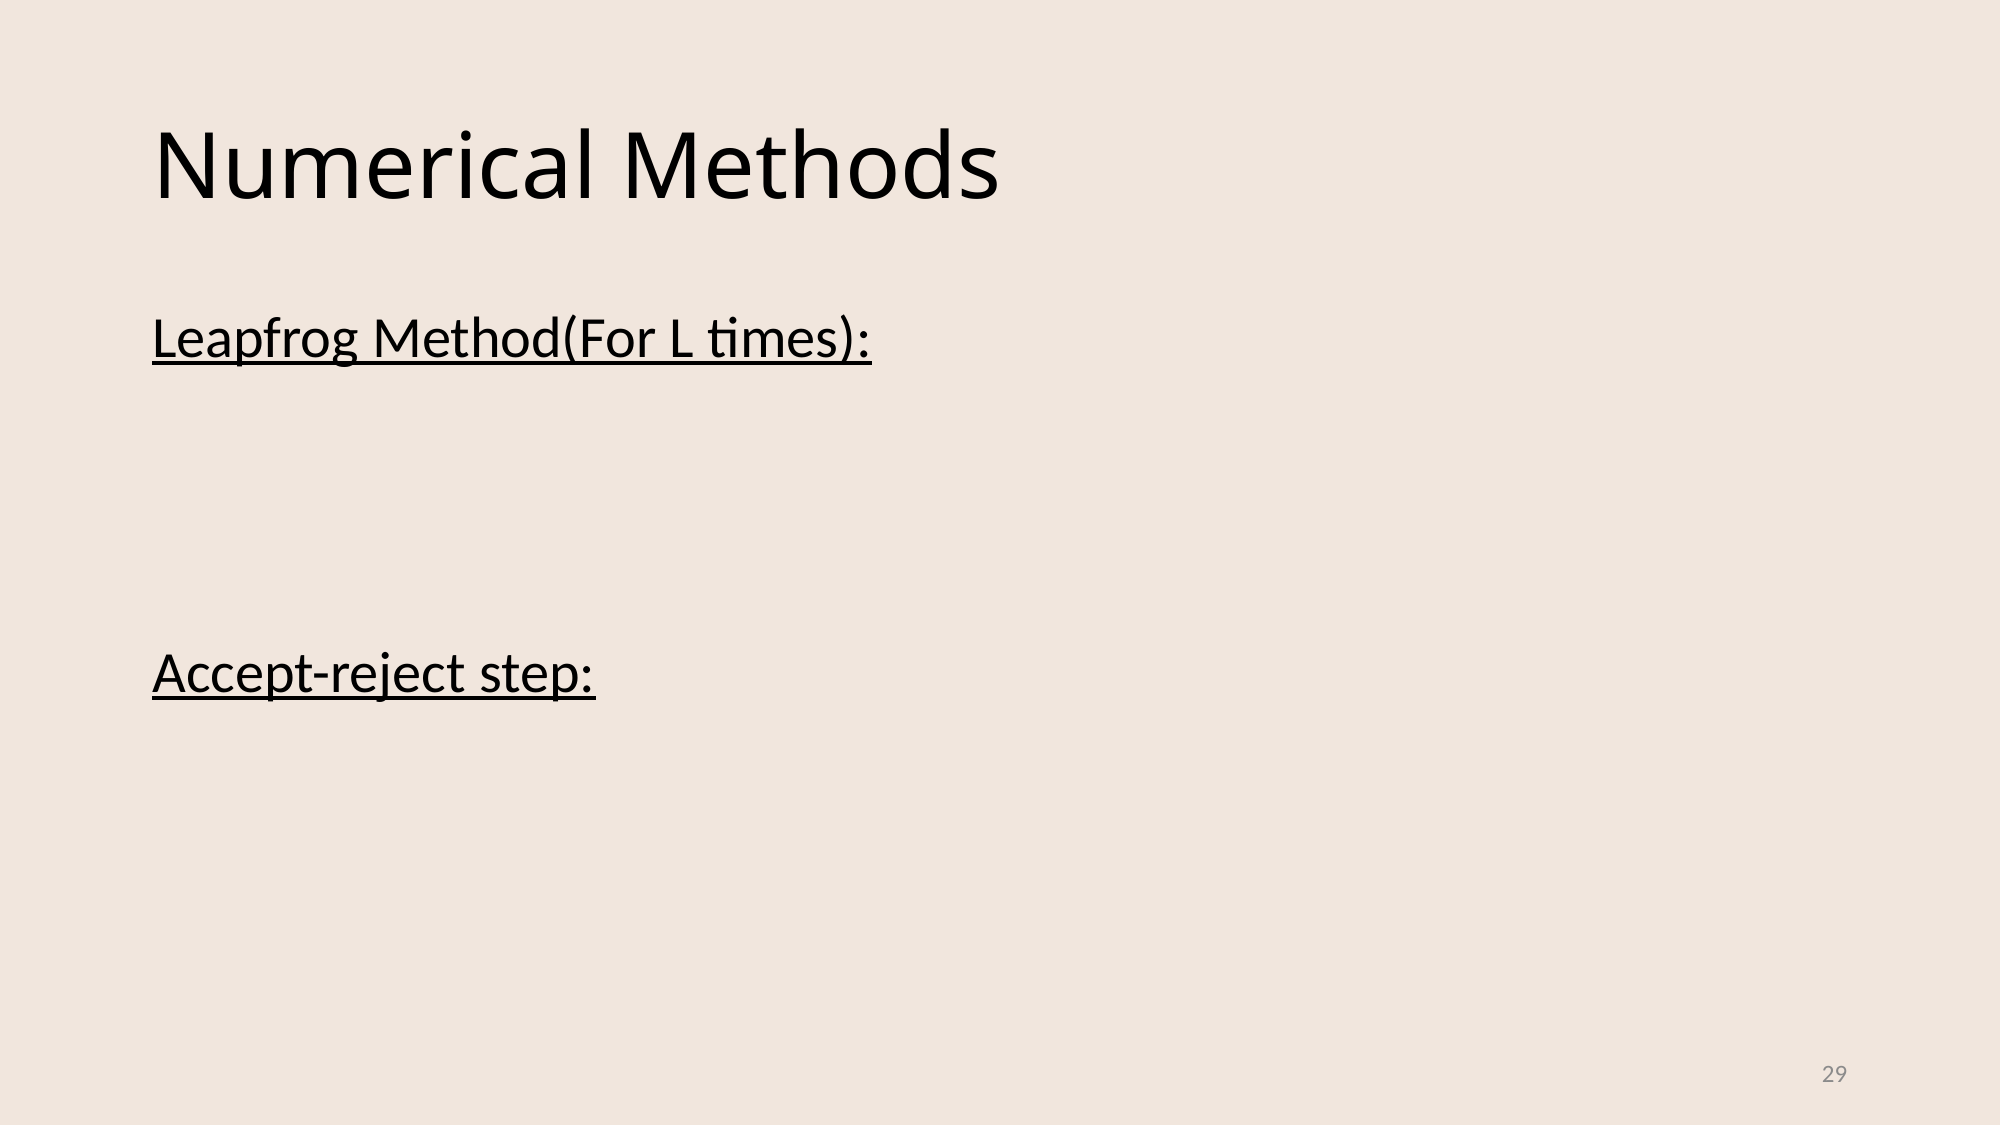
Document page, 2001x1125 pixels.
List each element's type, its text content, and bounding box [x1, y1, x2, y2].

slide_number 29 [1412, 1042, 1863, 1103]
title Numerical Methods [137, 59, 1863, 278]
